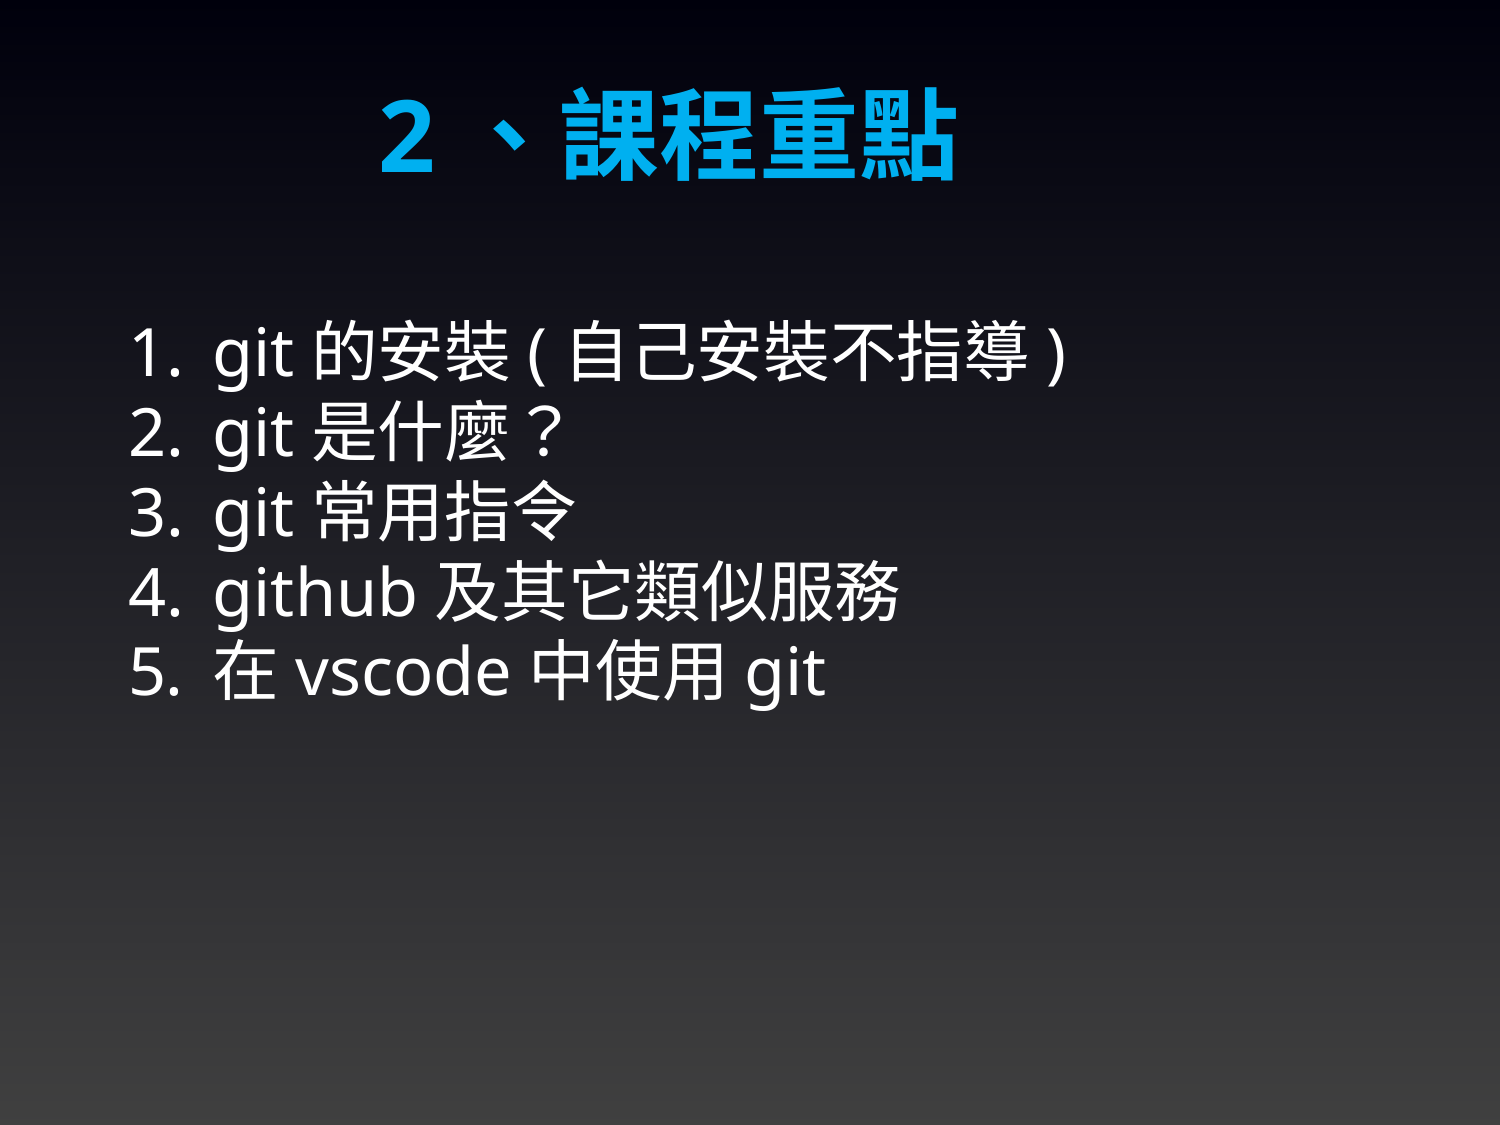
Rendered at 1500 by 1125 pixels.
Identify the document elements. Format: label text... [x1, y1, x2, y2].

text_box git的安裝(自己安裝不指導) git是什麼？ git常用指令 github及其它類似服務 在vscode中使用git [113, 302, 1439, 797]
text_box 2、課程重點 [363, 45, 1038, 208]
